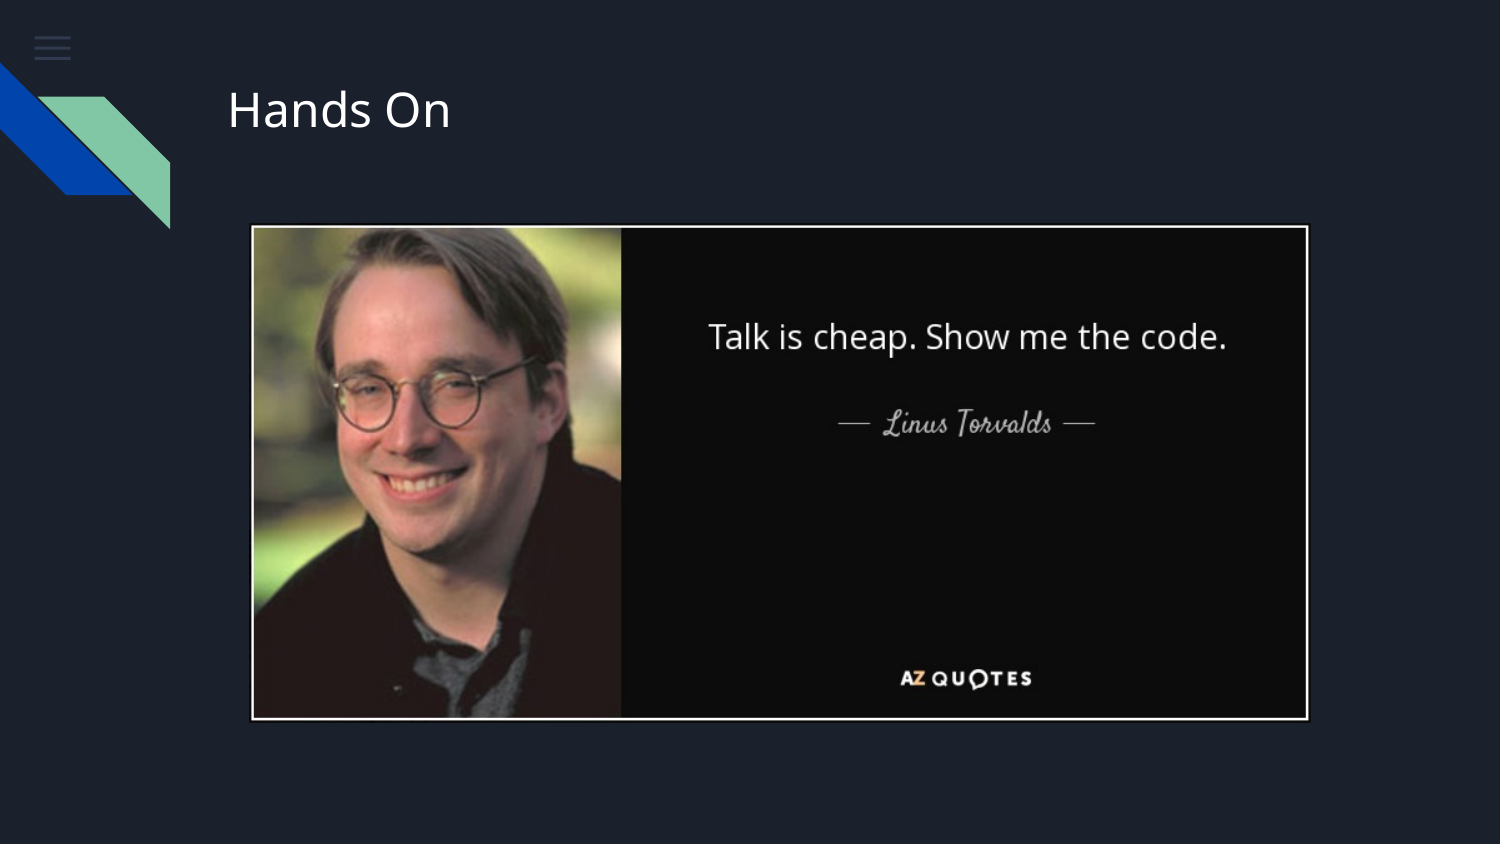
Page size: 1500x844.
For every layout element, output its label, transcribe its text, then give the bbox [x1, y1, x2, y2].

title Hands On [212, 64, 1392, 215]
picture [249, 223, 1311, 723]
